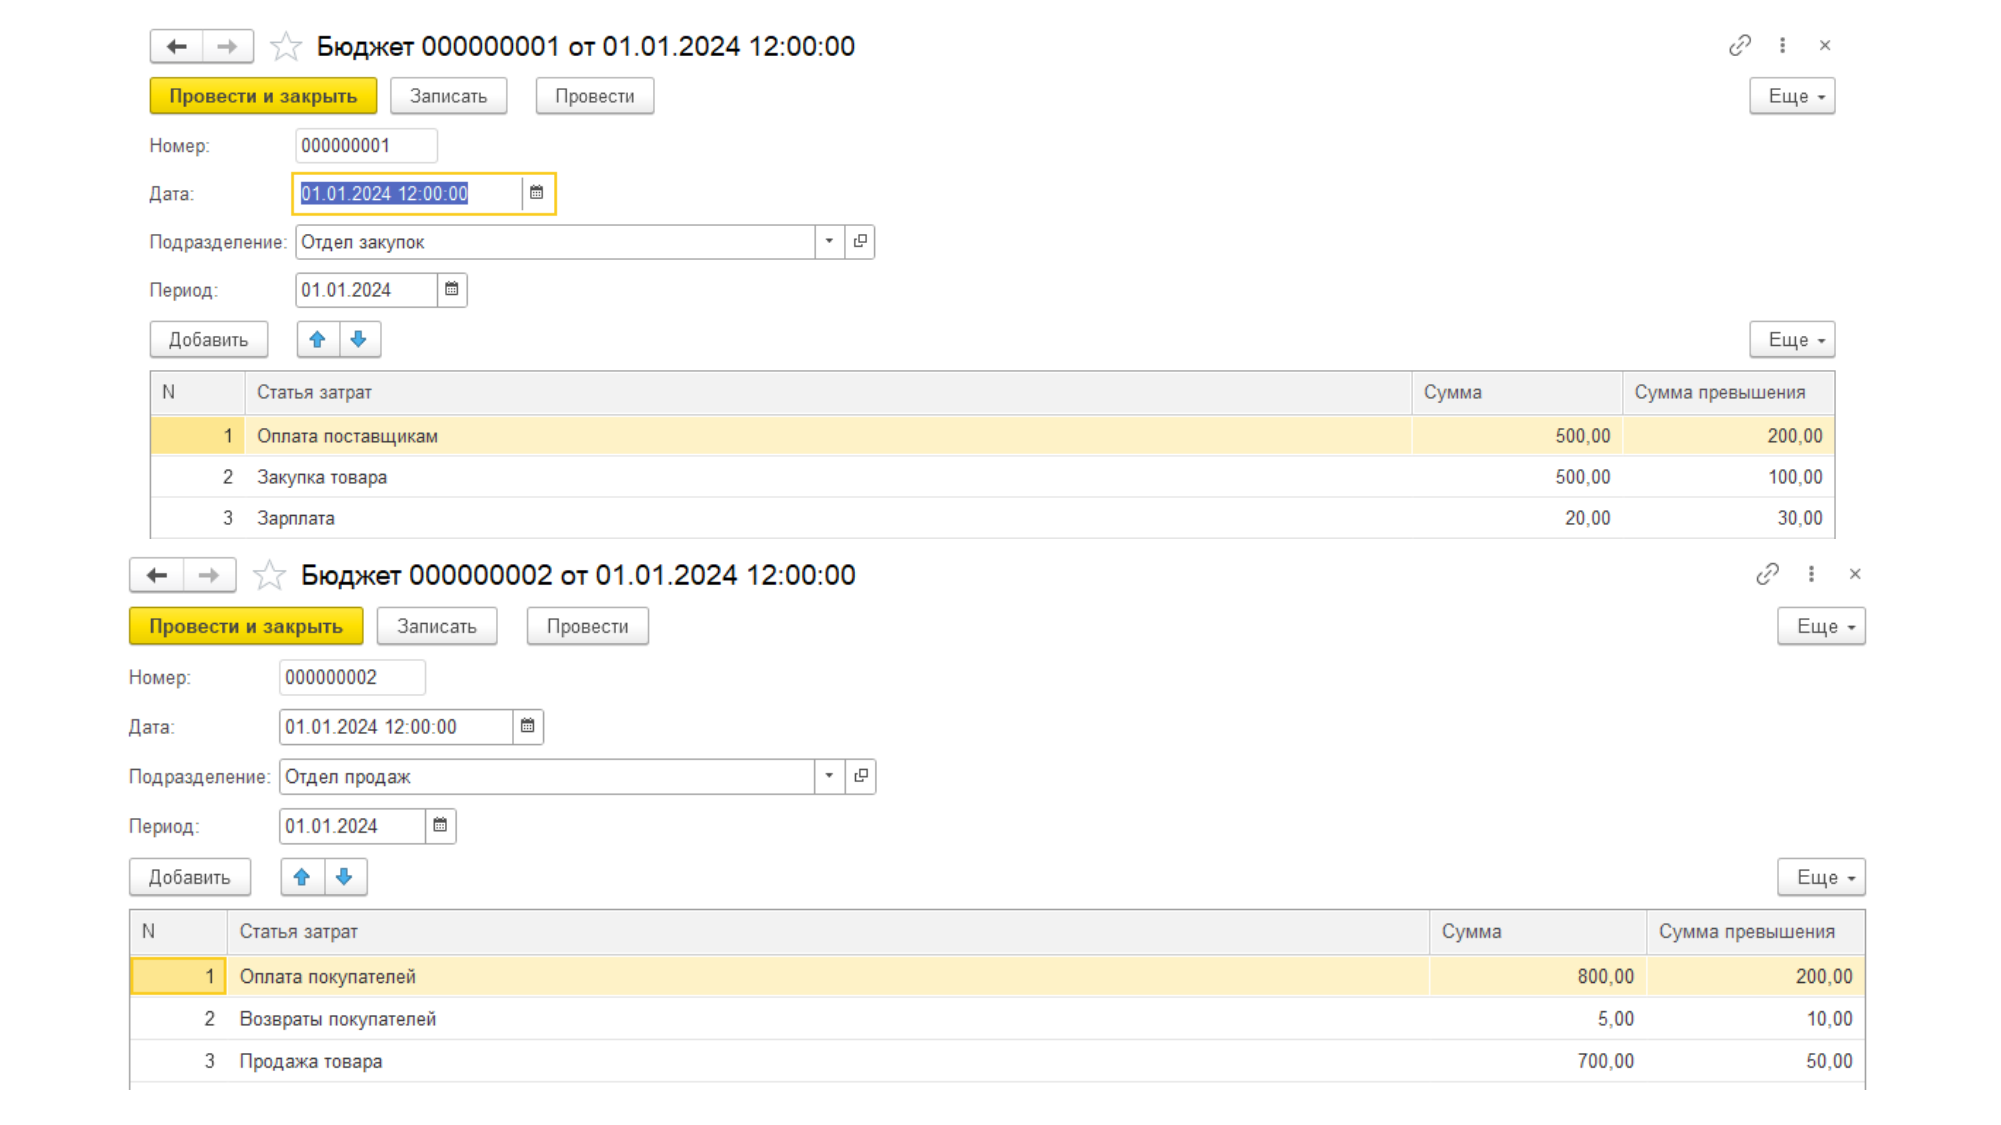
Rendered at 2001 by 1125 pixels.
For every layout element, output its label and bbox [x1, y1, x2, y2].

picture [119, 550, 1881, 1090]
picture [140, 22, 1860, 539]
